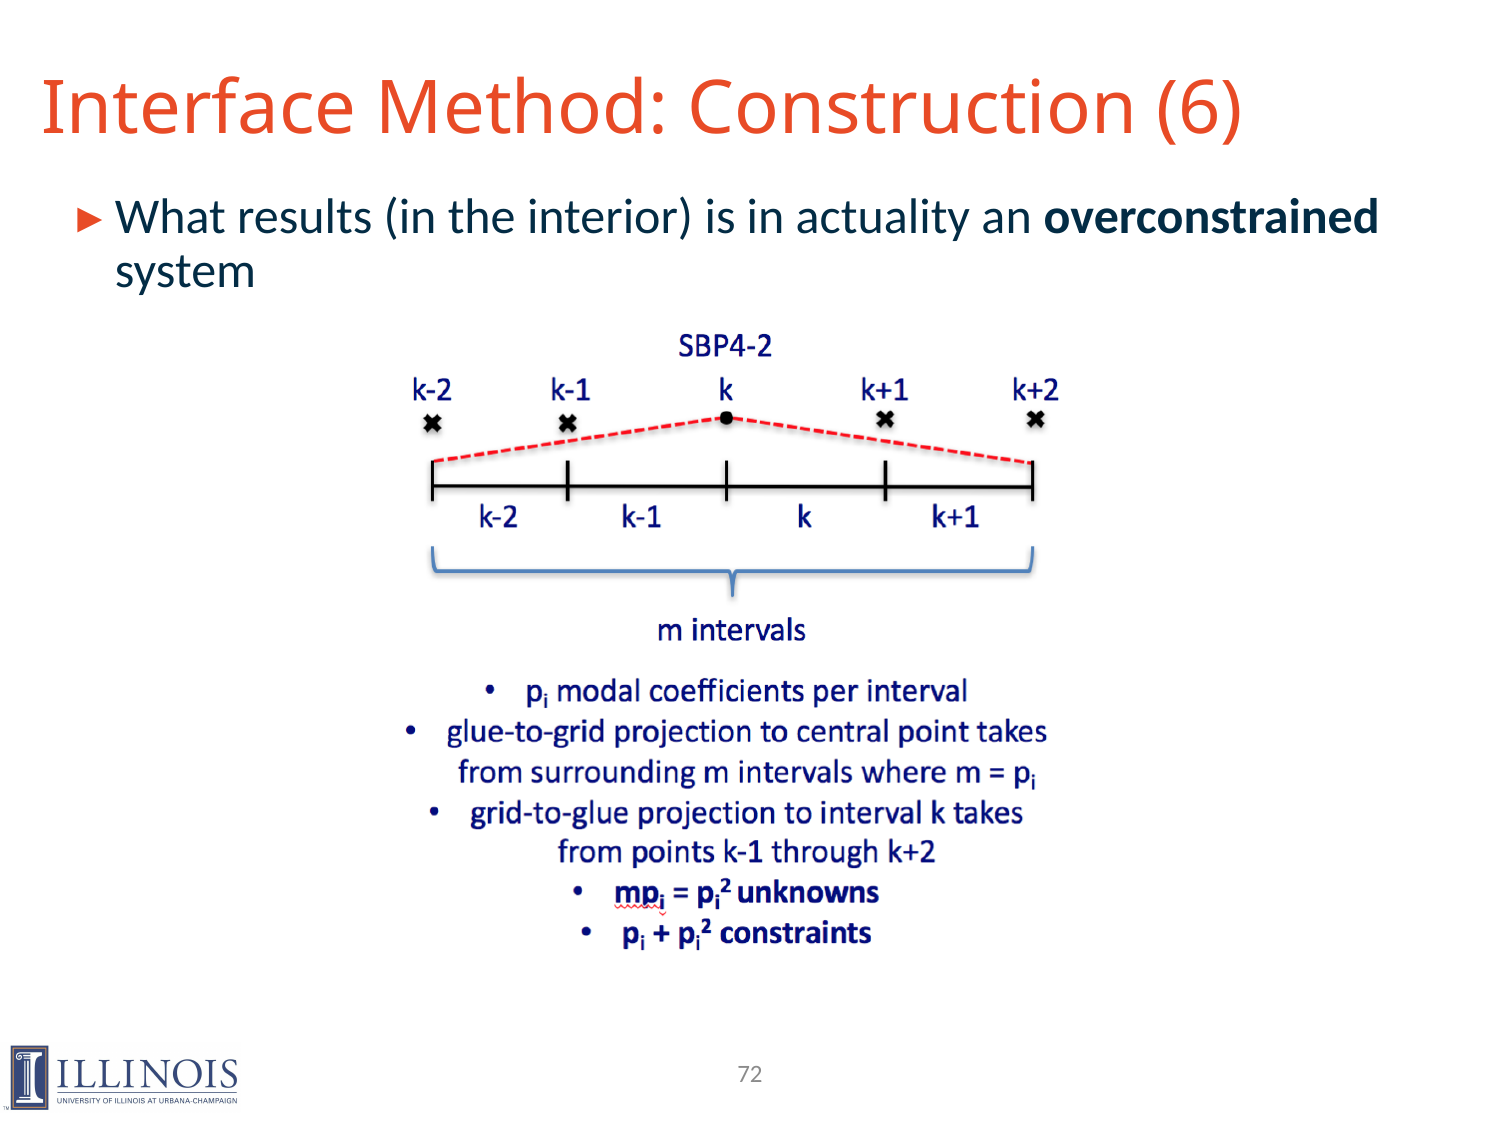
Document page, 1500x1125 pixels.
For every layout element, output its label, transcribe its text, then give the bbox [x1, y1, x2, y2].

slide_number 72 [718, 1042, 782, 1103]
title Interface Method: Construction (6) [26, 36, 1438, 183]
text_box What results (in the interior) is in actuality an overconstrained system [62, 182, 1438, 1016]
picture [0, 1042, 241, 1113]
picture [393, 306, 1098, 969]
